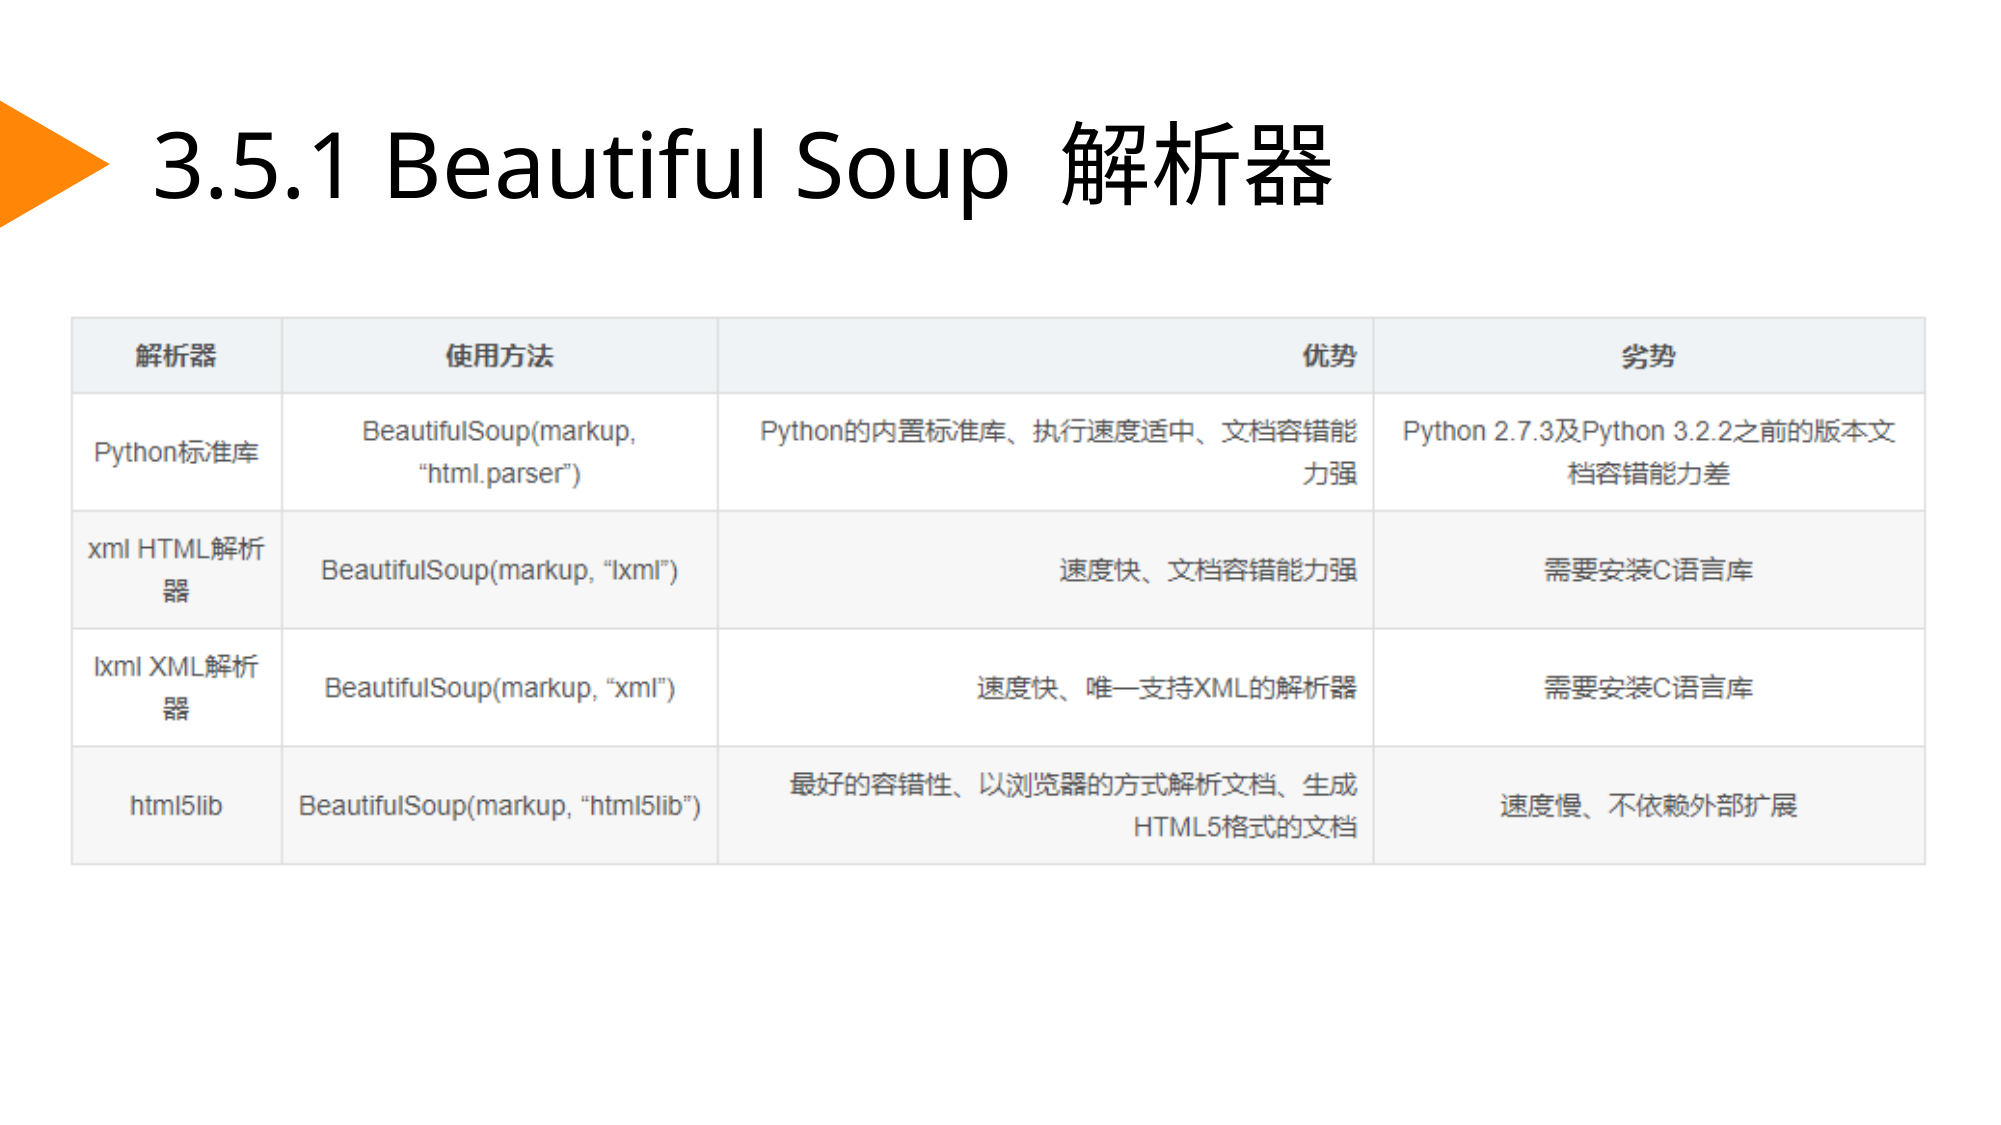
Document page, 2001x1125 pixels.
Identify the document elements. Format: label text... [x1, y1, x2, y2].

title 3.5.1 Beautiful Soup 解析器 [137, 59, 1863, 278]
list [54, 296, 1940, 883]
text_box [0, 100, 110, 228]
